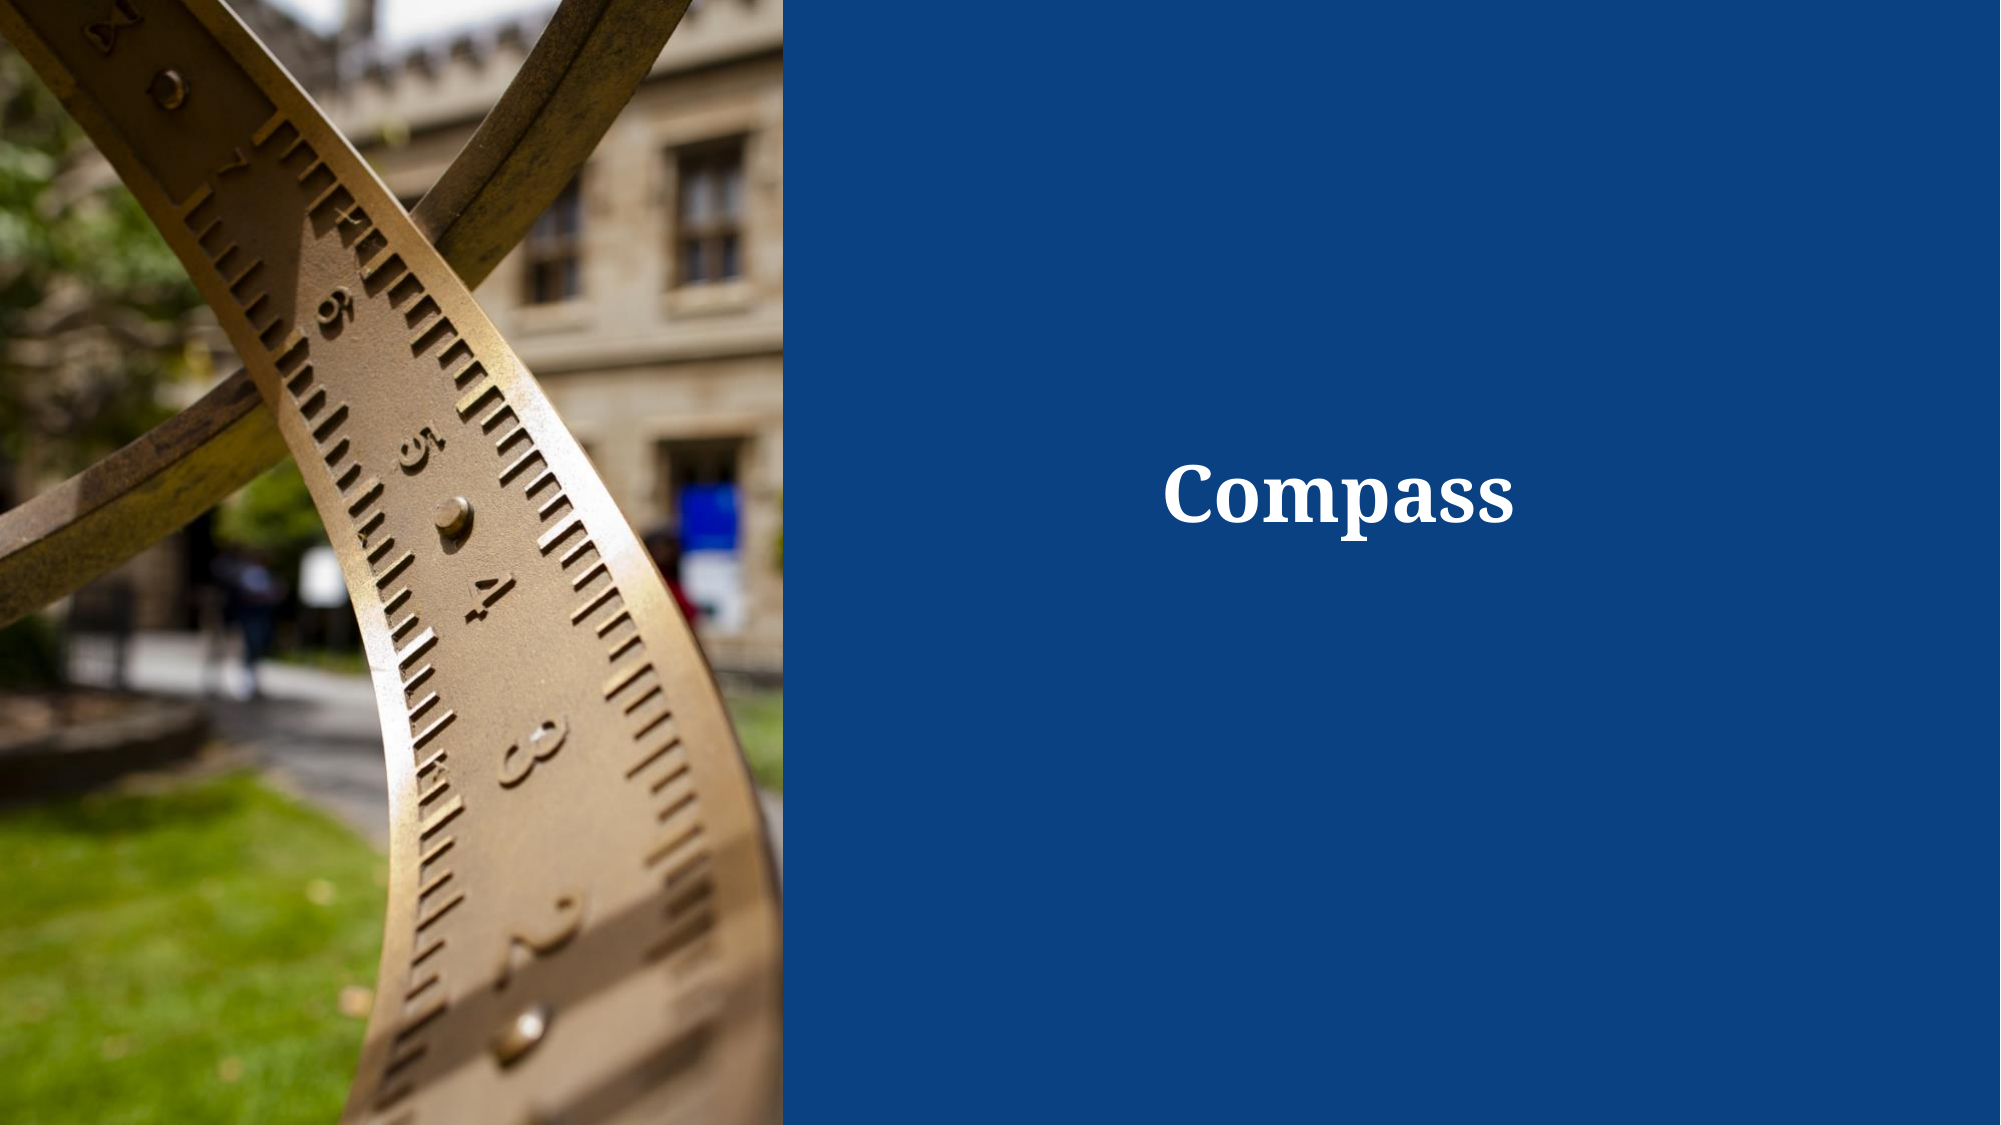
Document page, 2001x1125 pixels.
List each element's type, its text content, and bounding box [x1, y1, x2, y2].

picture [0, 0, 1073, 1125]
subtitle Compass [1073, 0, 2000, 1125]
